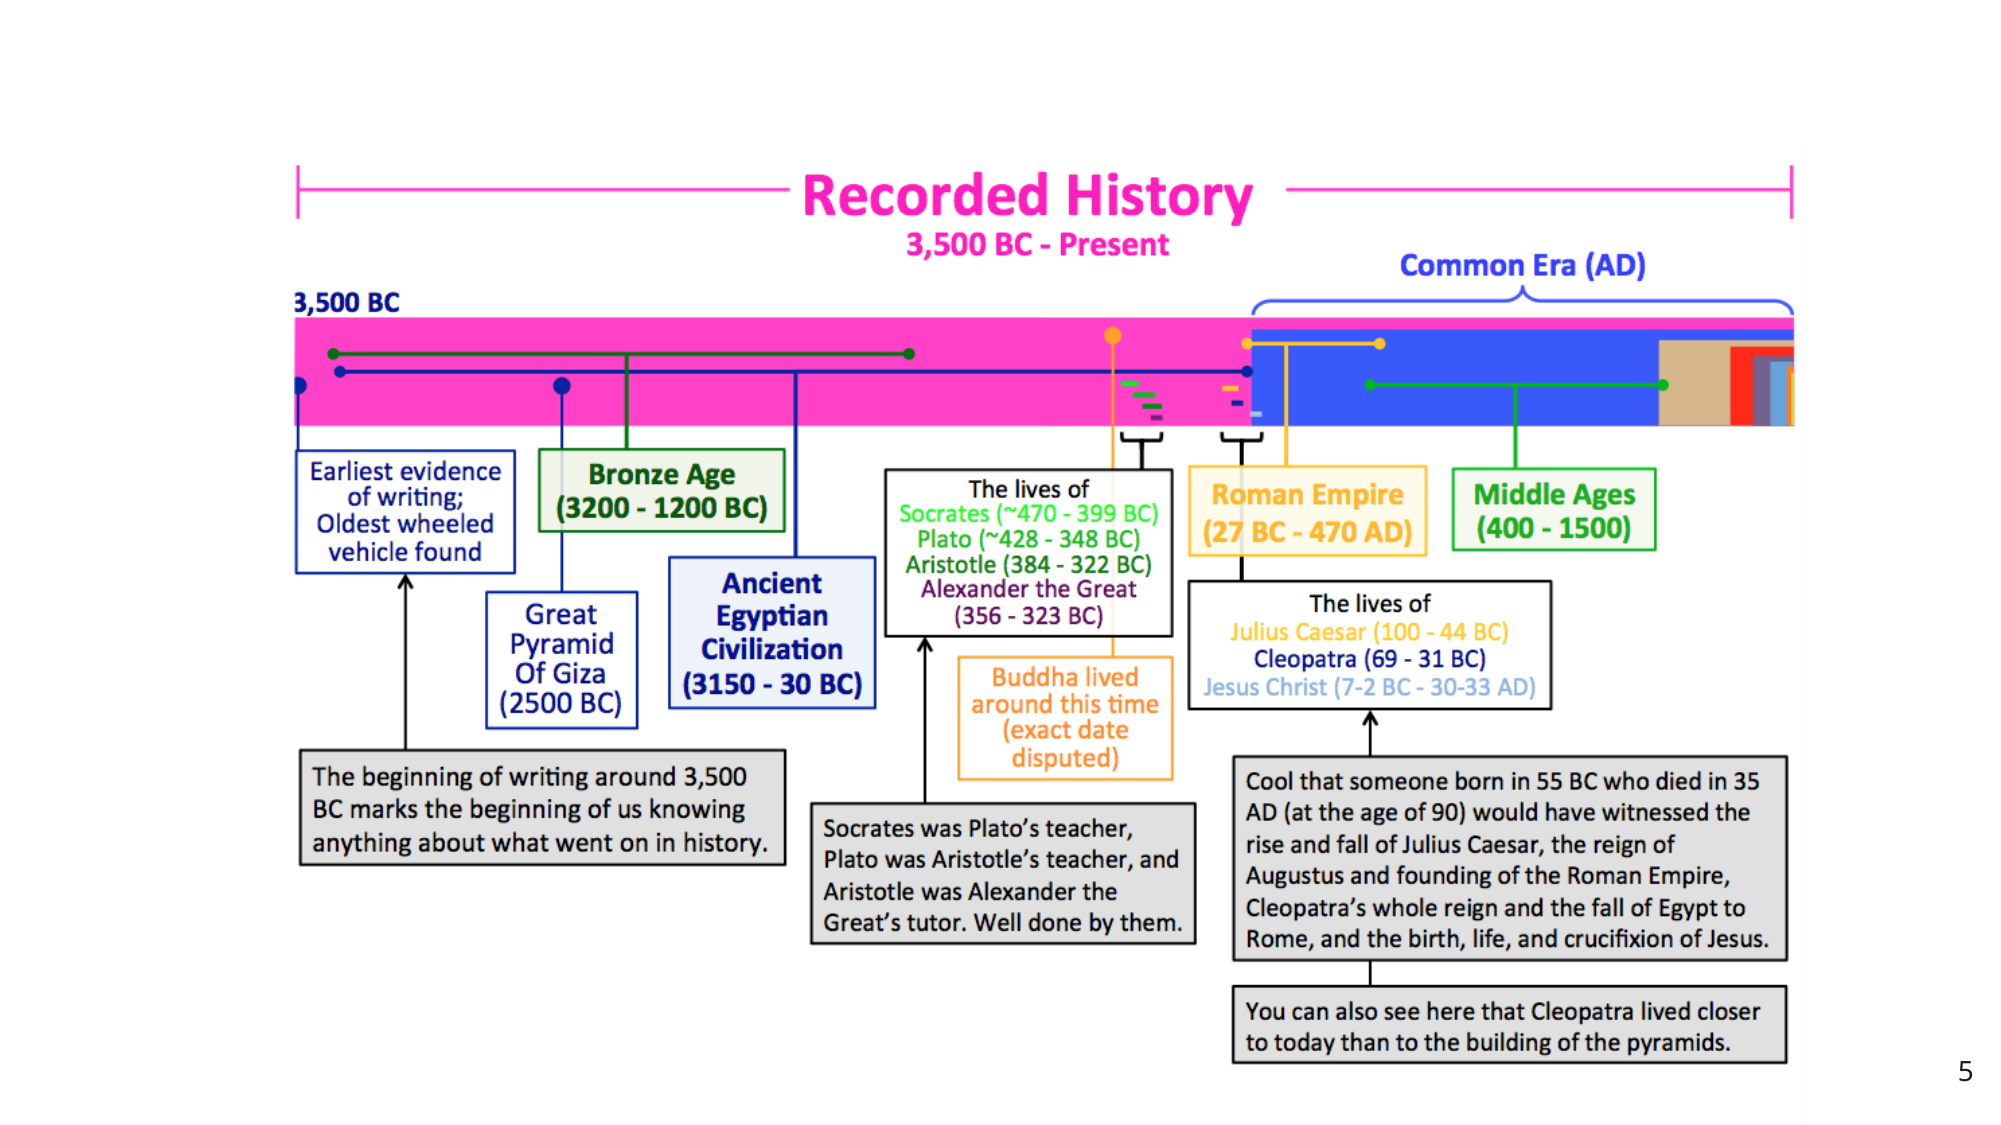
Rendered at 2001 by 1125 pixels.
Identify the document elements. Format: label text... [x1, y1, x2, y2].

slide_number 5 [1868, 1038, 1989, 1125]
picture [219, 12, 1860, 1125]
